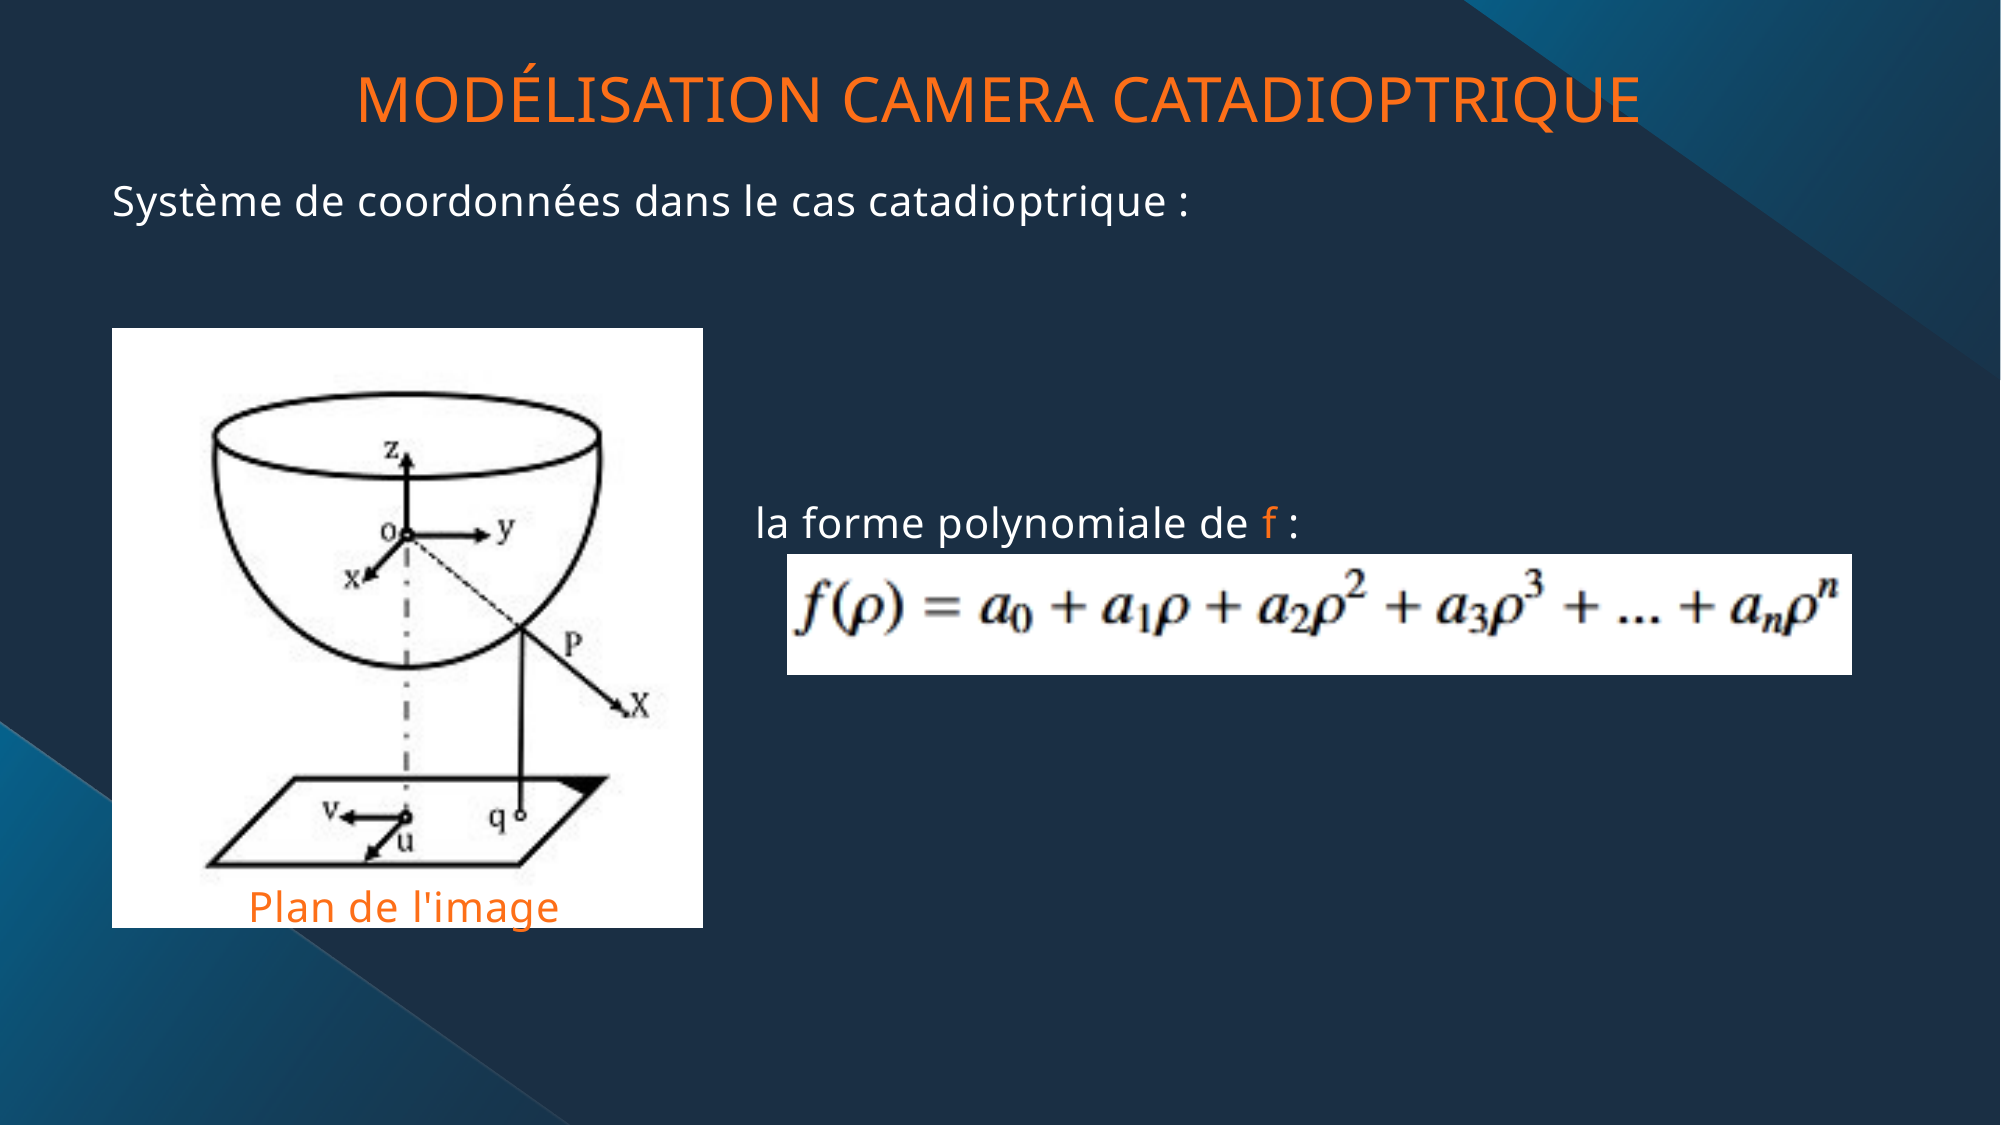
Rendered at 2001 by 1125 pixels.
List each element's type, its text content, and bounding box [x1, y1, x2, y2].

text_box MODÉLISATION CAMERA CATADIOPTRIQUE [0, 74, 1421, 136]
text_box Système de coordonnées dans le cas catadioptrique : [112, 170, 1421, 225]
picture [0, 328, 766, 1125]
picture [1426, 0, 2001, 381]
text_box la forme polynomiale de f : [743, 493, 1852, 548]
picture [787, 554, 1852, 675]
